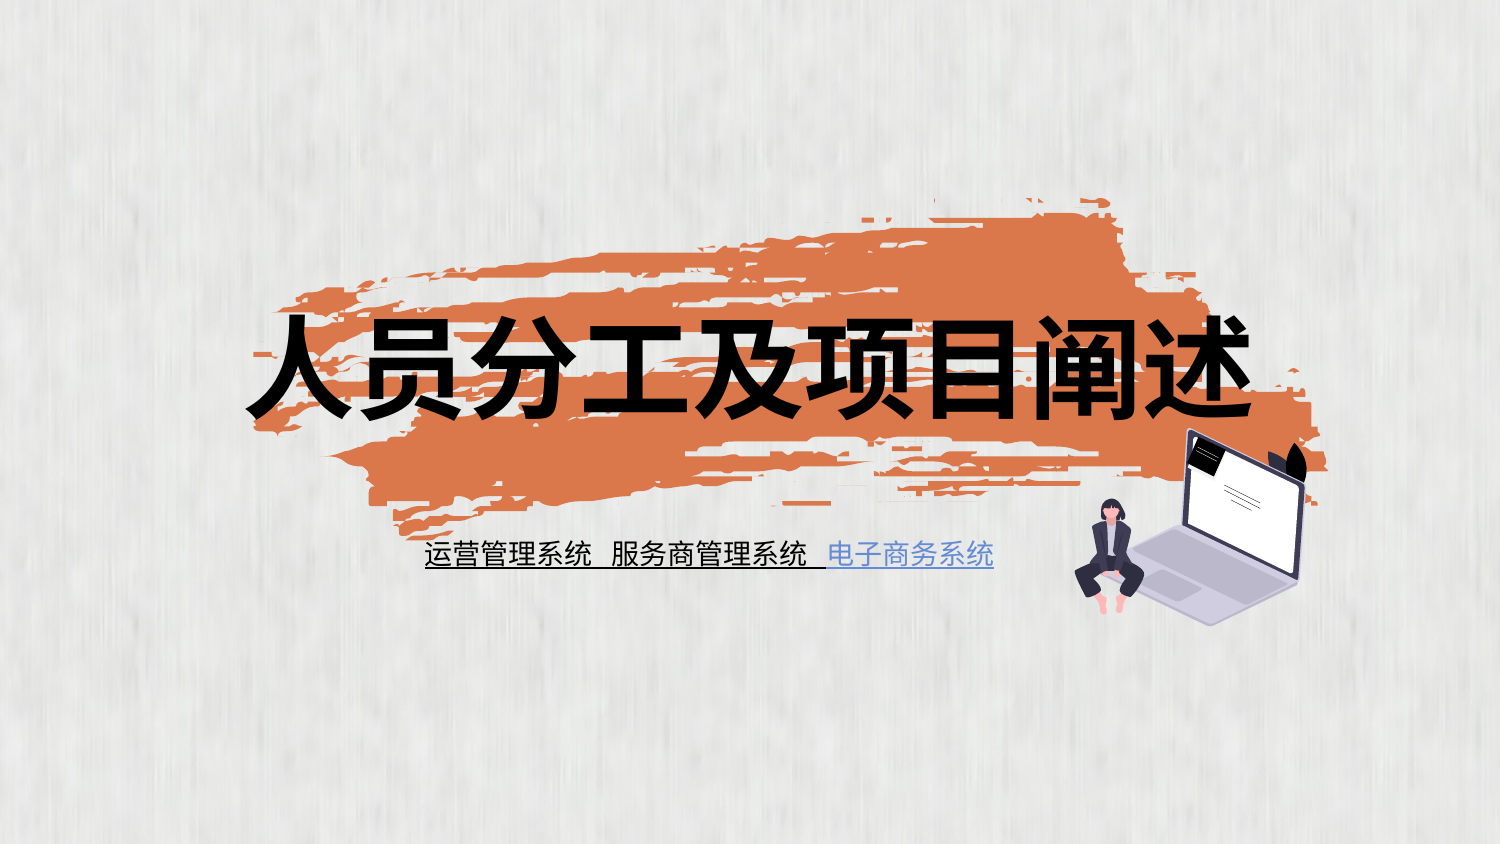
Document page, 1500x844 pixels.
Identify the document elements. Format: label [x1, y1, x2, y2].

picture [0, 0, 1500, 844]
text_box [1074, 427, 1307, 627]
text_box [253, 198, 1330, 541]
